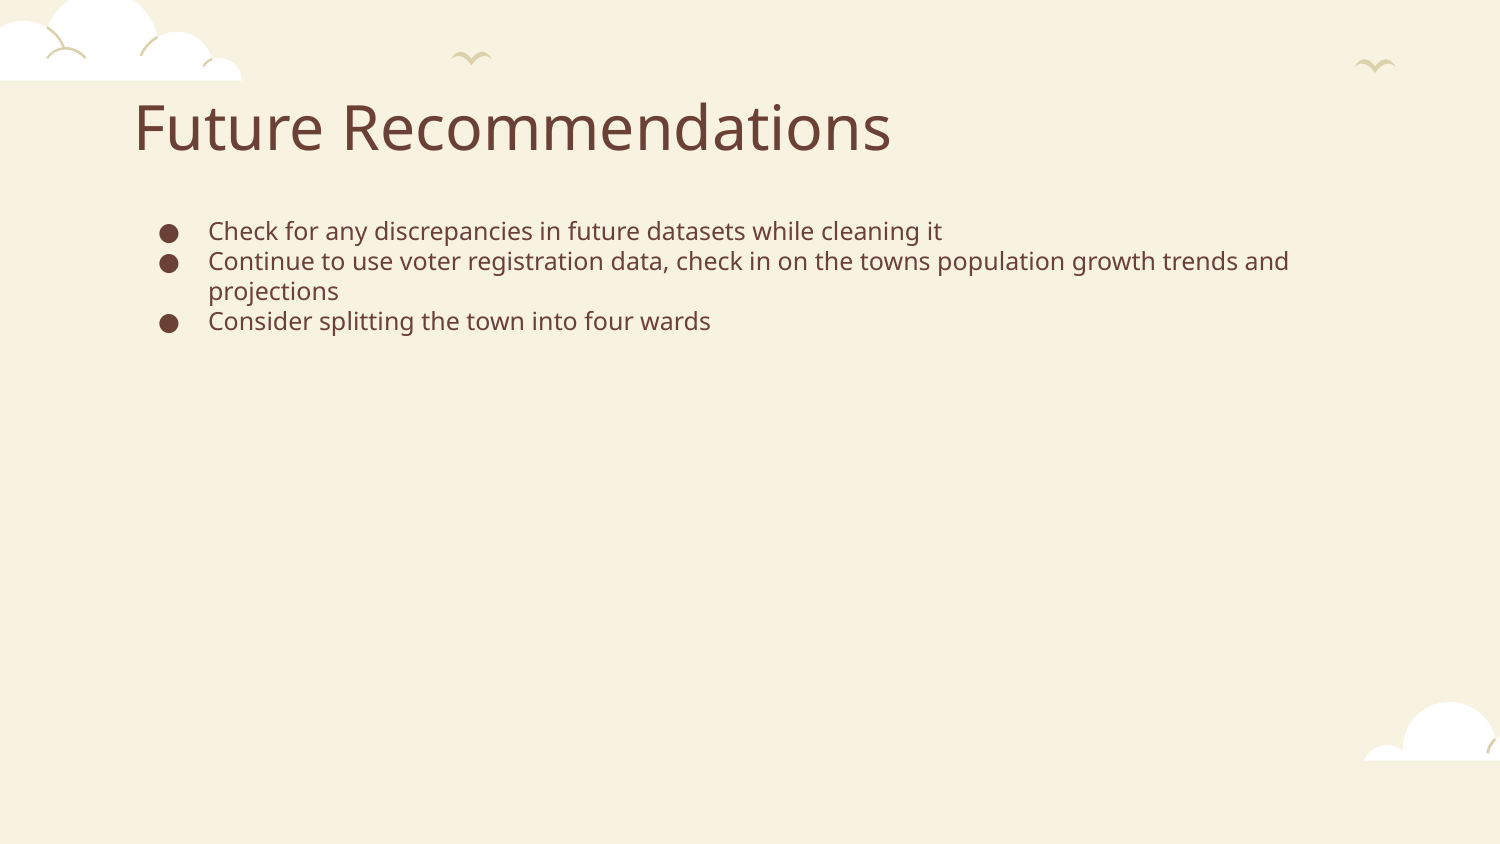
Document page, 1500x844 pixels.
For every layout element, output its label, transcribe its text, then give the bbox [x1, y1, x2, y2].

title Future Recommendations [118, 72, 1382, 167]
list Check for any discrepancies in future datasets while cleaning it Continue to use voter registration data, check in on the towns population growth trends and projections Consider splitting the town into four wards [118, 200, 1382, 707]
